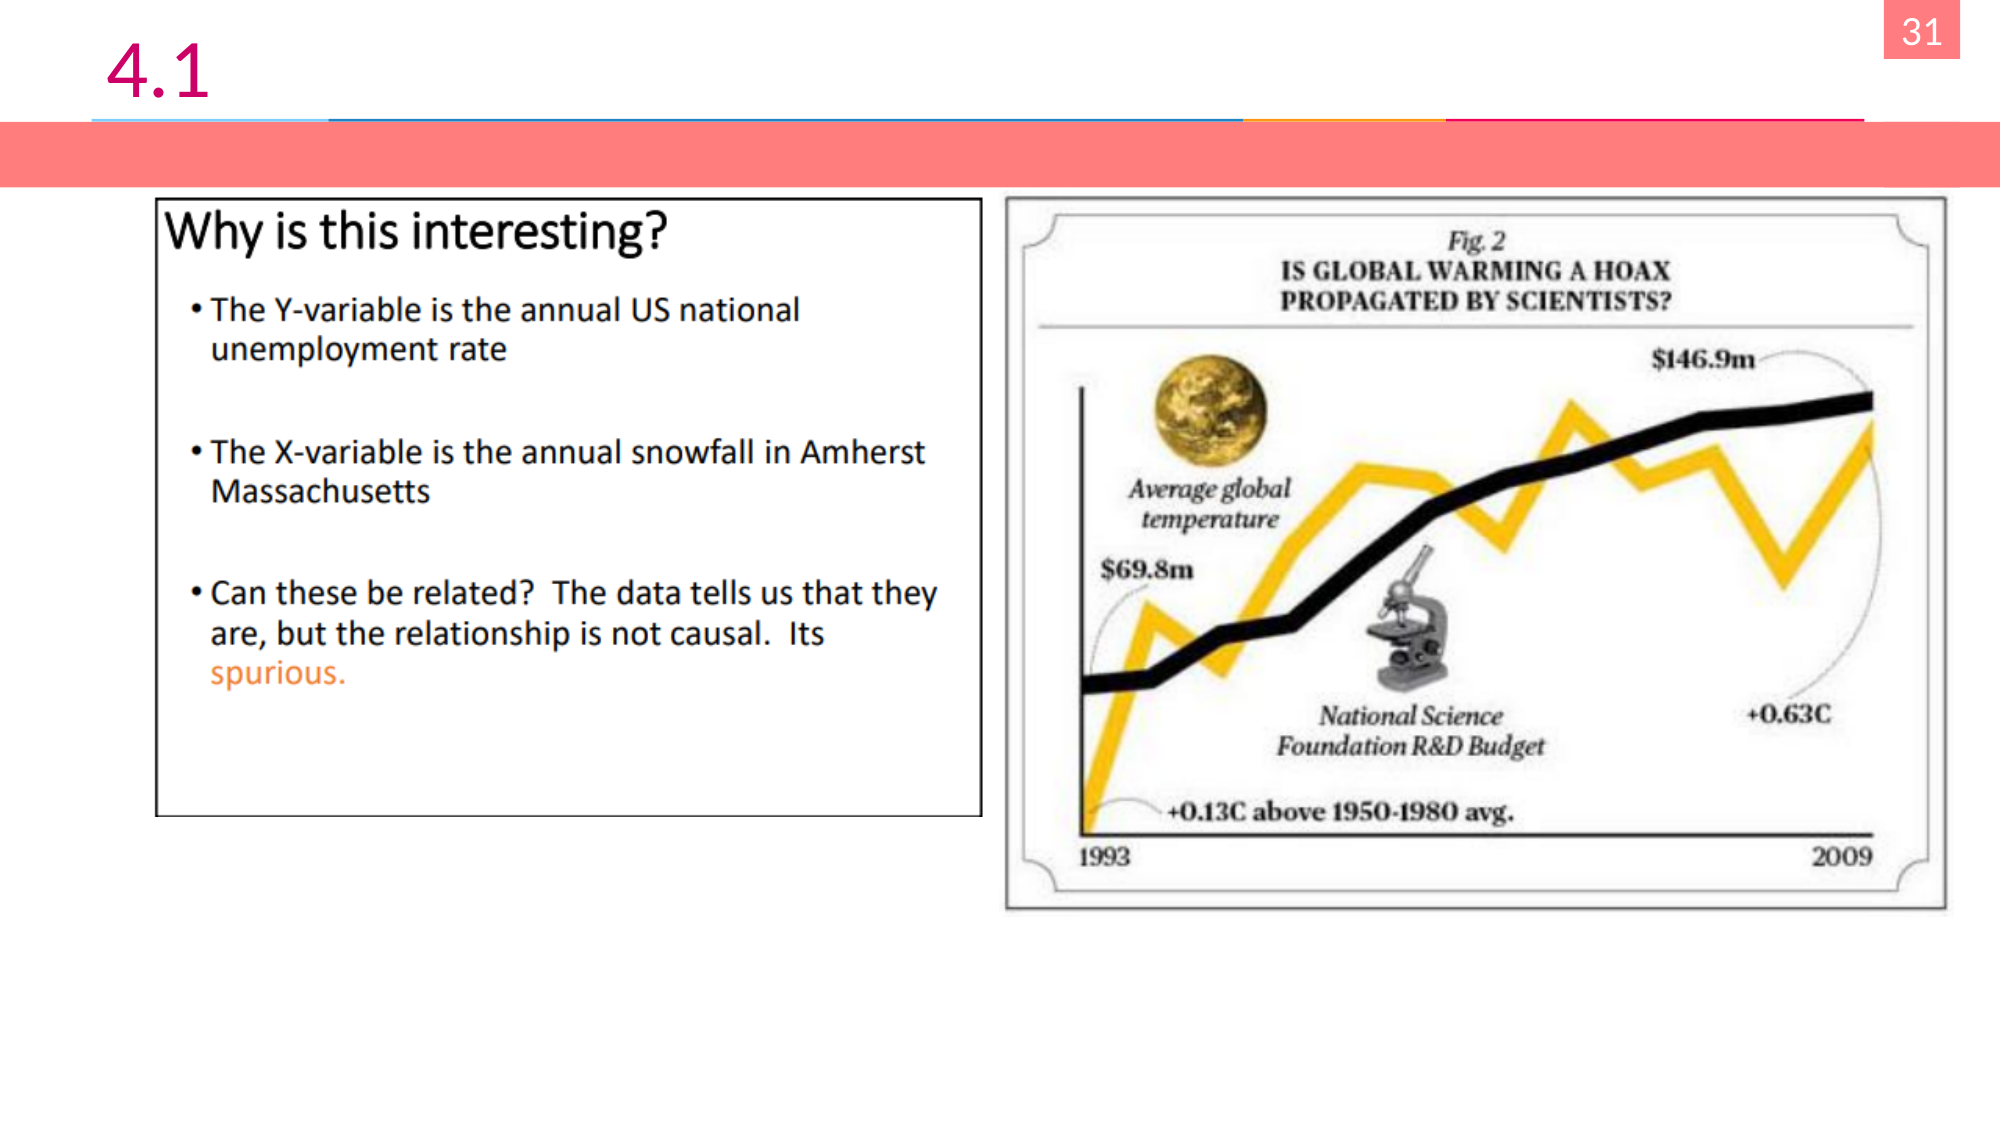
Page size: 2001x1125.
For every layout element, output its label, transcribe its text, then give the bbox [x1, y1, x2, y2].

text_box [0, 121, 2000, 188]
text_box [91, 118, 1865, 122]
slide_number 31 [1883, 0, 1961, 59]
text_box 4.1 [91, 6, 1865, 118]
picture [146, 190, 1954, 917]
